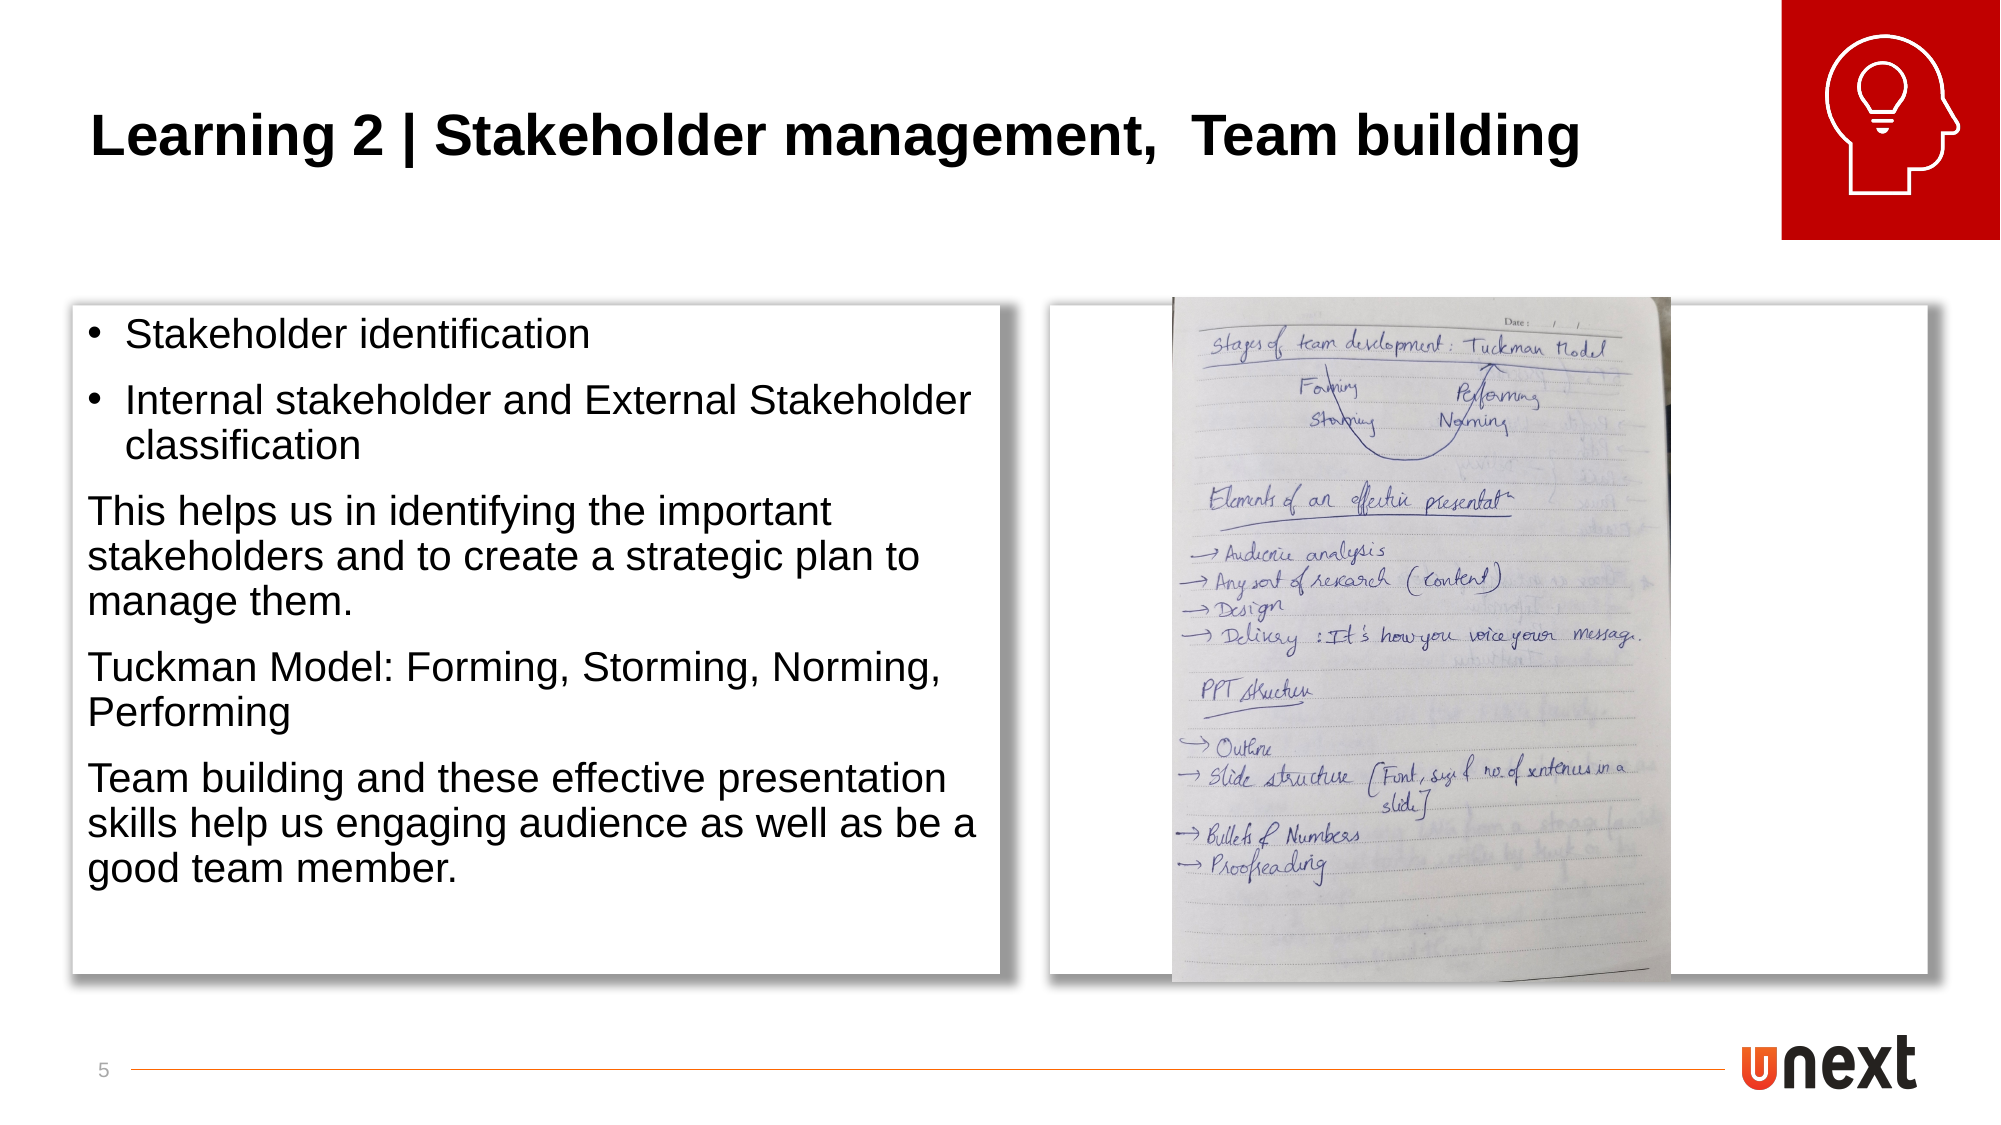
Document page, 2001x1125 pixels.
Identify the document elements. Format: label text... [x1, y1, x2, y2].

text_box Stakeholder identification Internal stakeholder and External Stakeholder classification This helps us in identifying the important stakeholders and to create a strategic plan to manage them. Tuckman Model: Forming, Storming, Norming, Performing Team building and these effective presentation skills help us engaging audience as well as be a good team member. [72, 305, 1000, 974]
picture [1742, 1035, 1917, 1090]
picture [1797, 23, 1988, 214]
title Learning 2 | Stakeholder management, Team building [76, 78, 1797, 196]
slide_number 5 [48, 1047, 110, 1091]
text_box [1050, 305, 1172, 974]
text_box [1671, 305, 1928, 974]
text_box [1781, 0, 2000, 241]
picture [1172, 297, 1671, 982]
